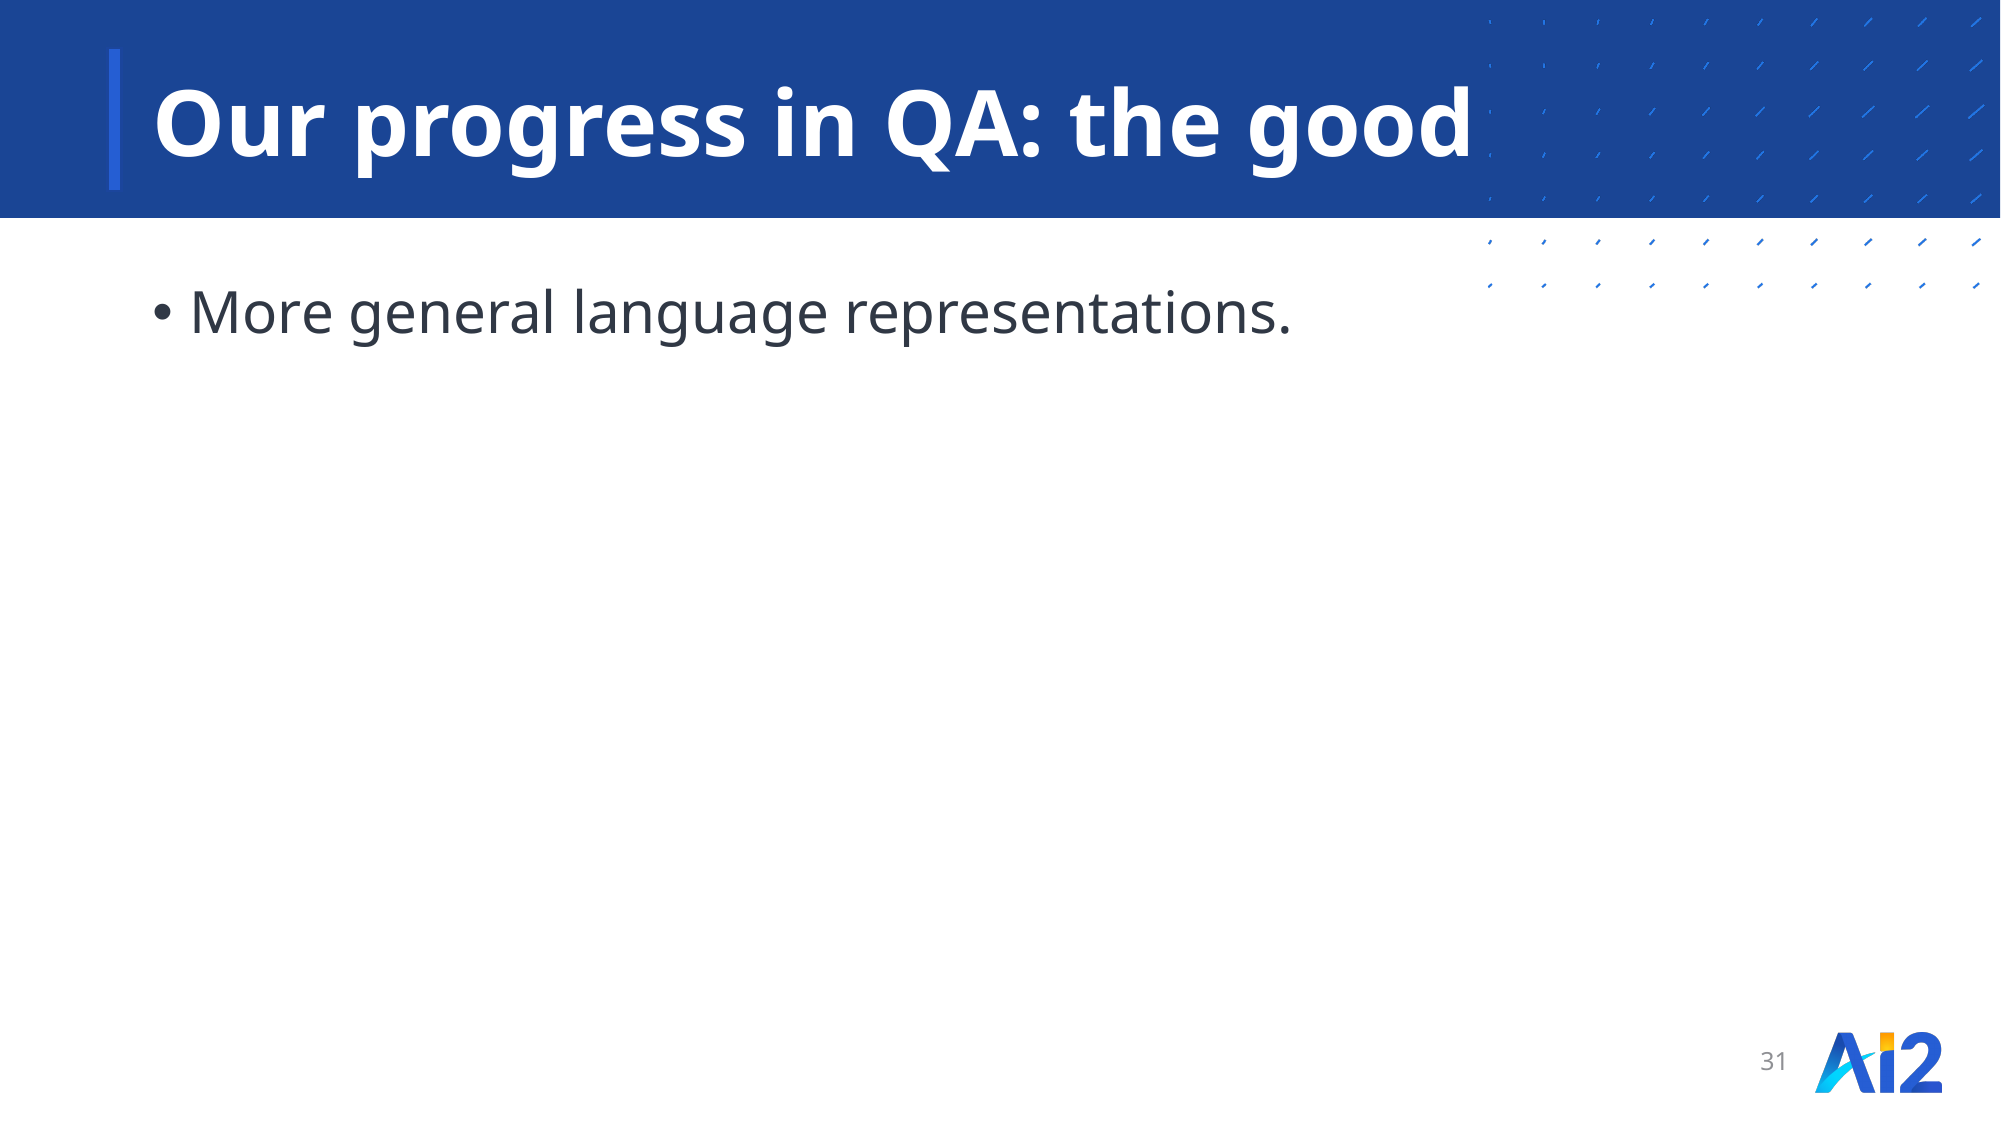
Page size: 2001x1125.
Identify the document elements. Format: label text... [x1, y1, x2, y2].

title Our progress in QA: the good [137, 47, 1863, 206]
slide_number 31 [1716, 1032, 1804, 1093]
list More general language representations. [137, 275, 1863, 990]
picture [1815, 1032, 1942, 1093]
picture [1487, 0, 2000, 289]
